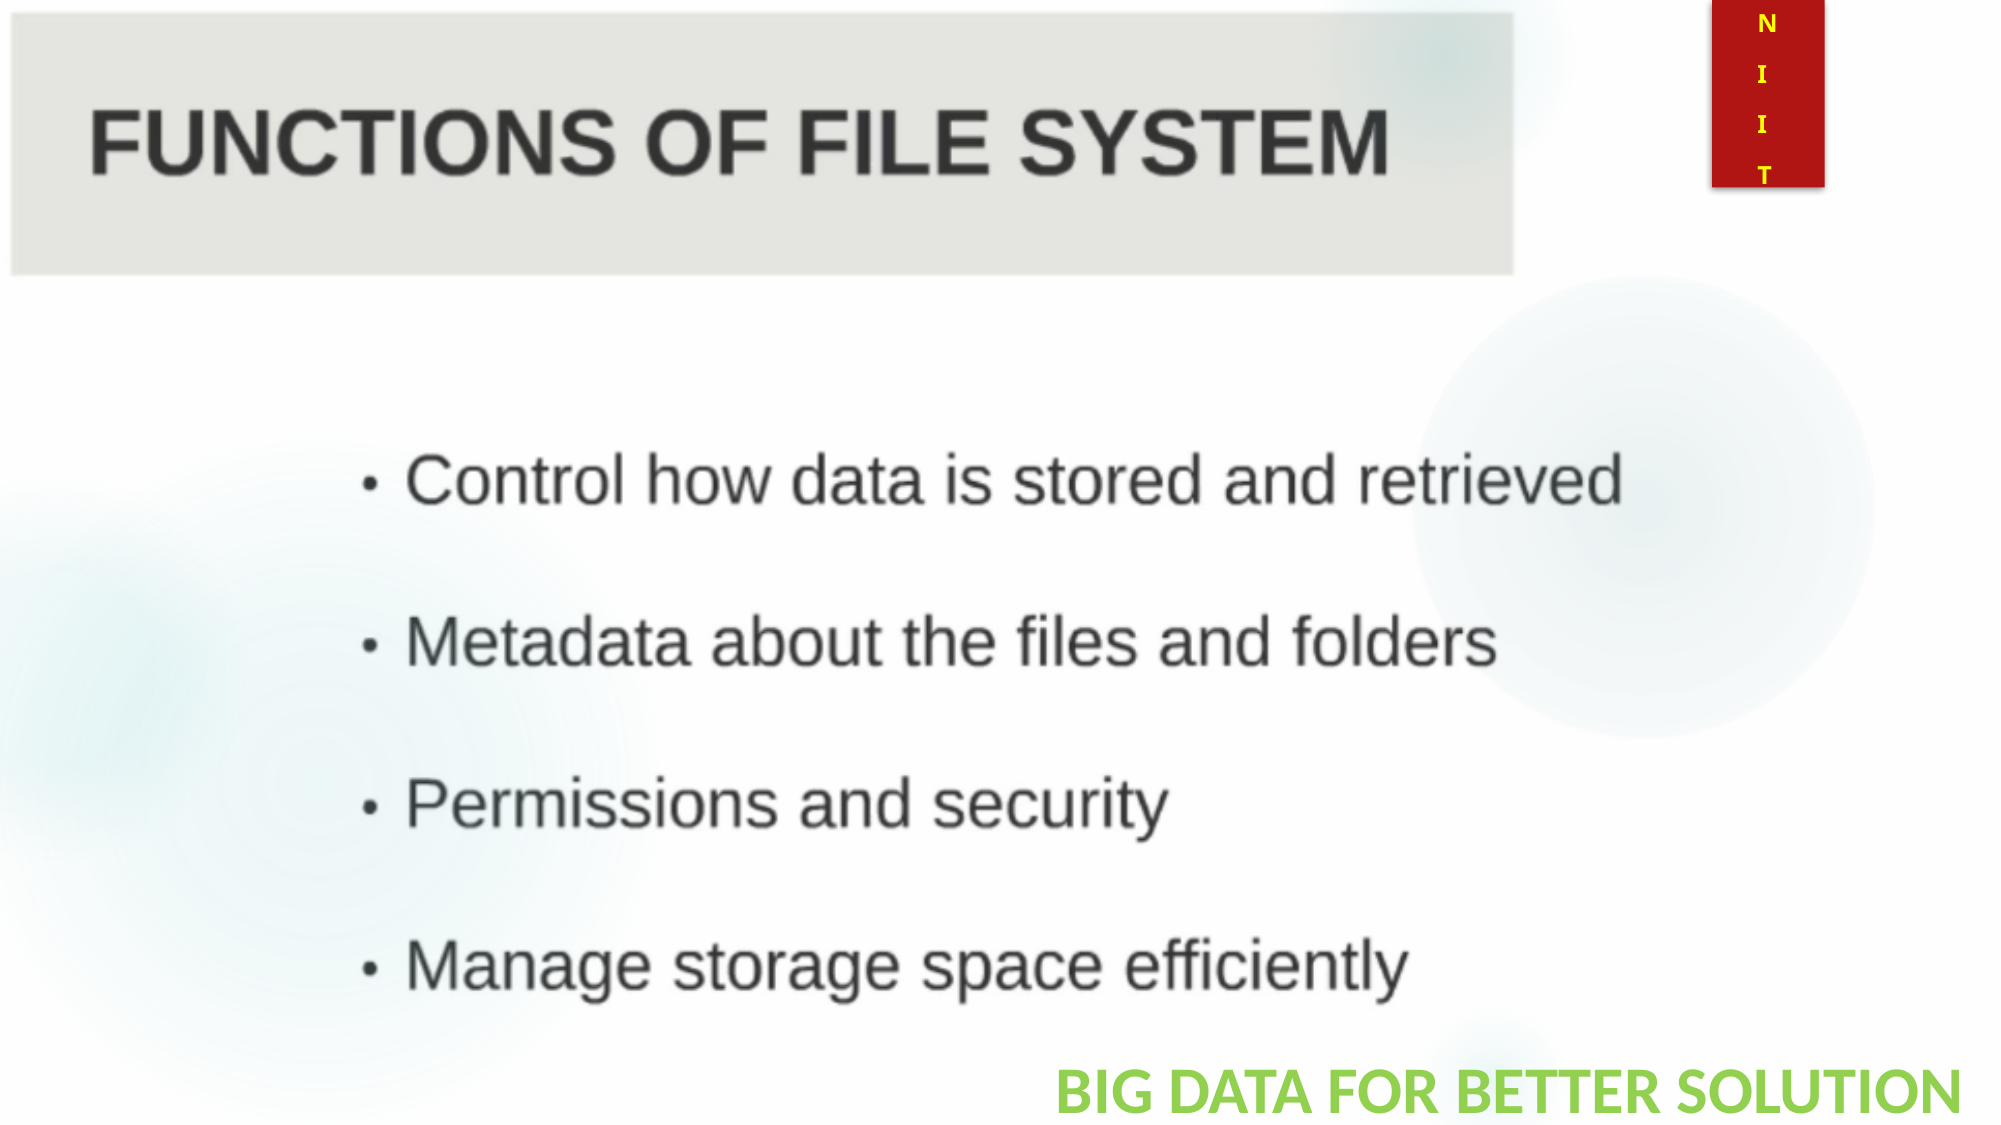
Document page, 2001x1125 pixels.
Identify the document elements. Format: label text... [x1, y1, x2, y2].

picture [0, 0, 2001, 1125]
subtitle N I I T [1742, 0, 1790, 142]
text_box BIG DATA FOR BETTER SOLUTION [1040, 1038, 1990, 1125]
